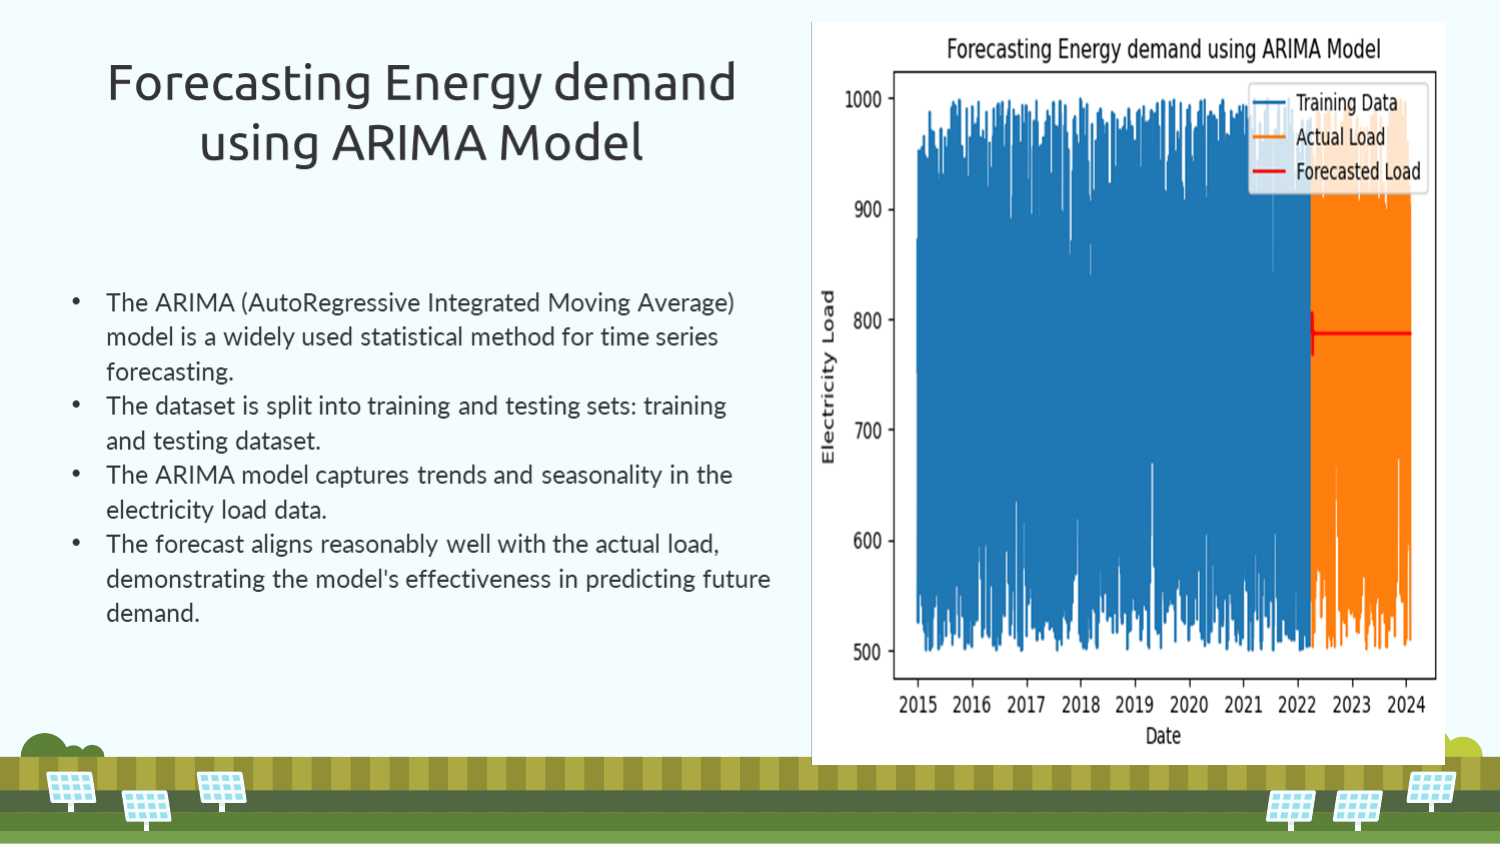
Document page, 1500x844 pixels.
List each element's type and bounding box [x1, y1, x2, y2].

picture [55, 22, 1445, 765]
